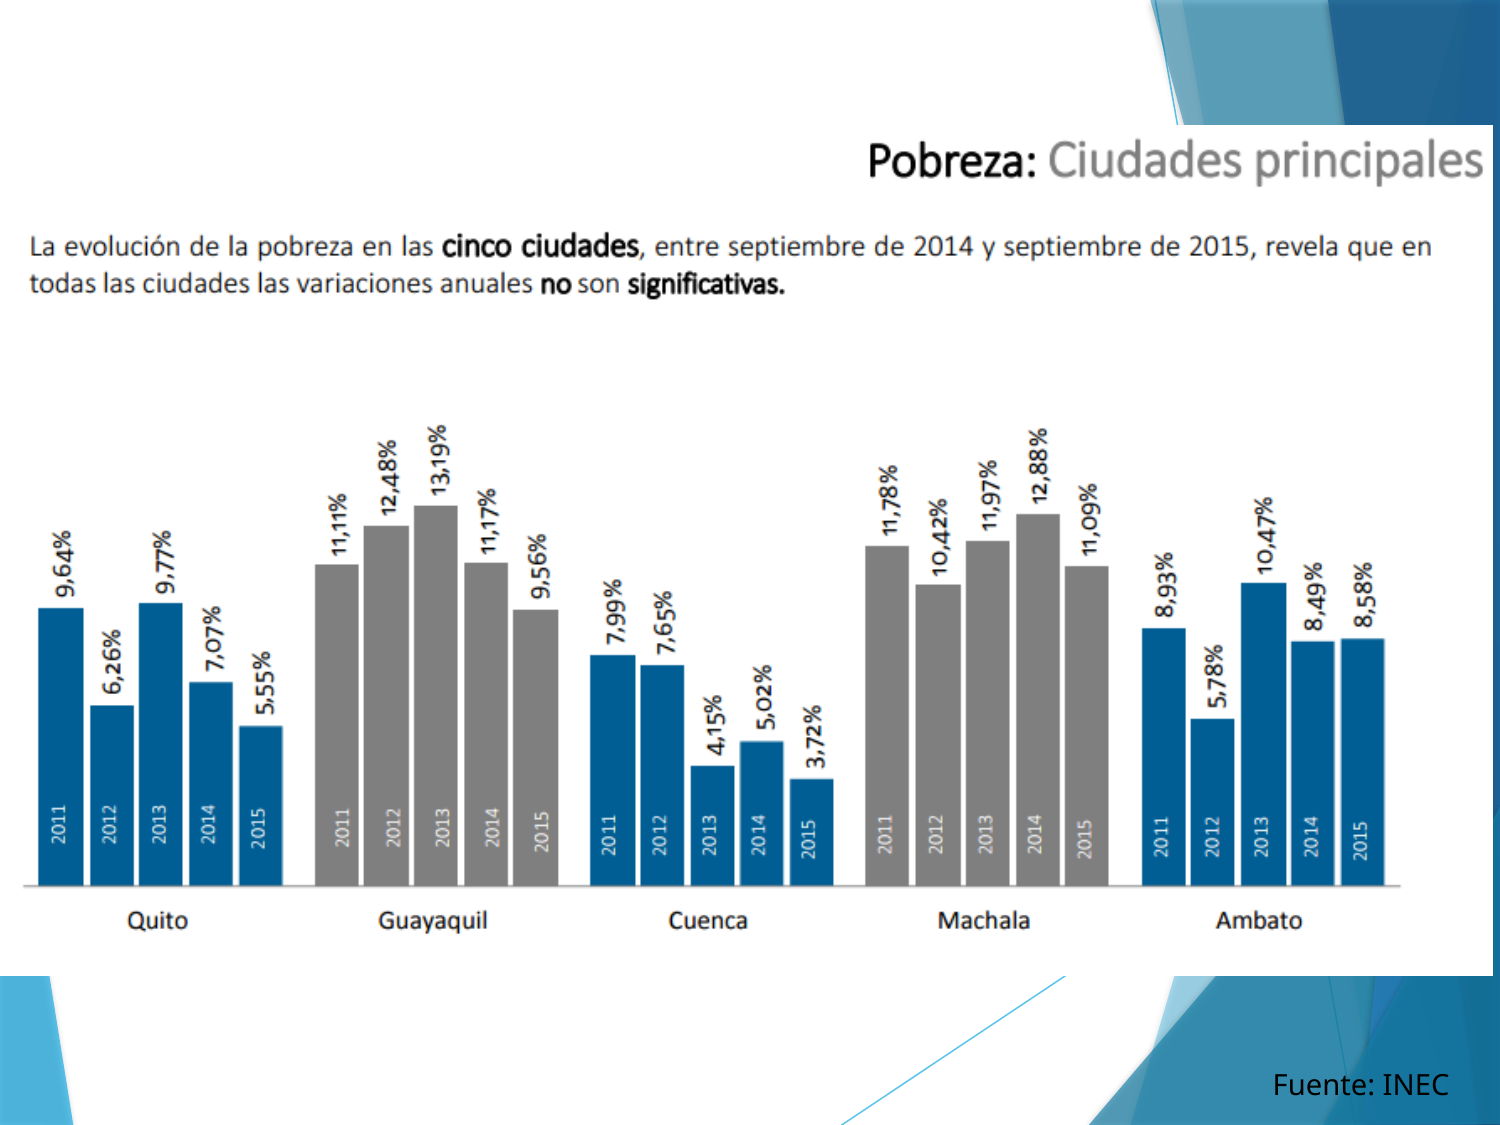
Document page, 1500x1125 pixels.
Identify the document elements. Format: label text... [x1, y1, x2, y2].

picture [0, 124, 1494, 977]
text_box Fuente: INEC [1257, 1058, 1500, 1109]
title [75, 45, 1425, 124]
